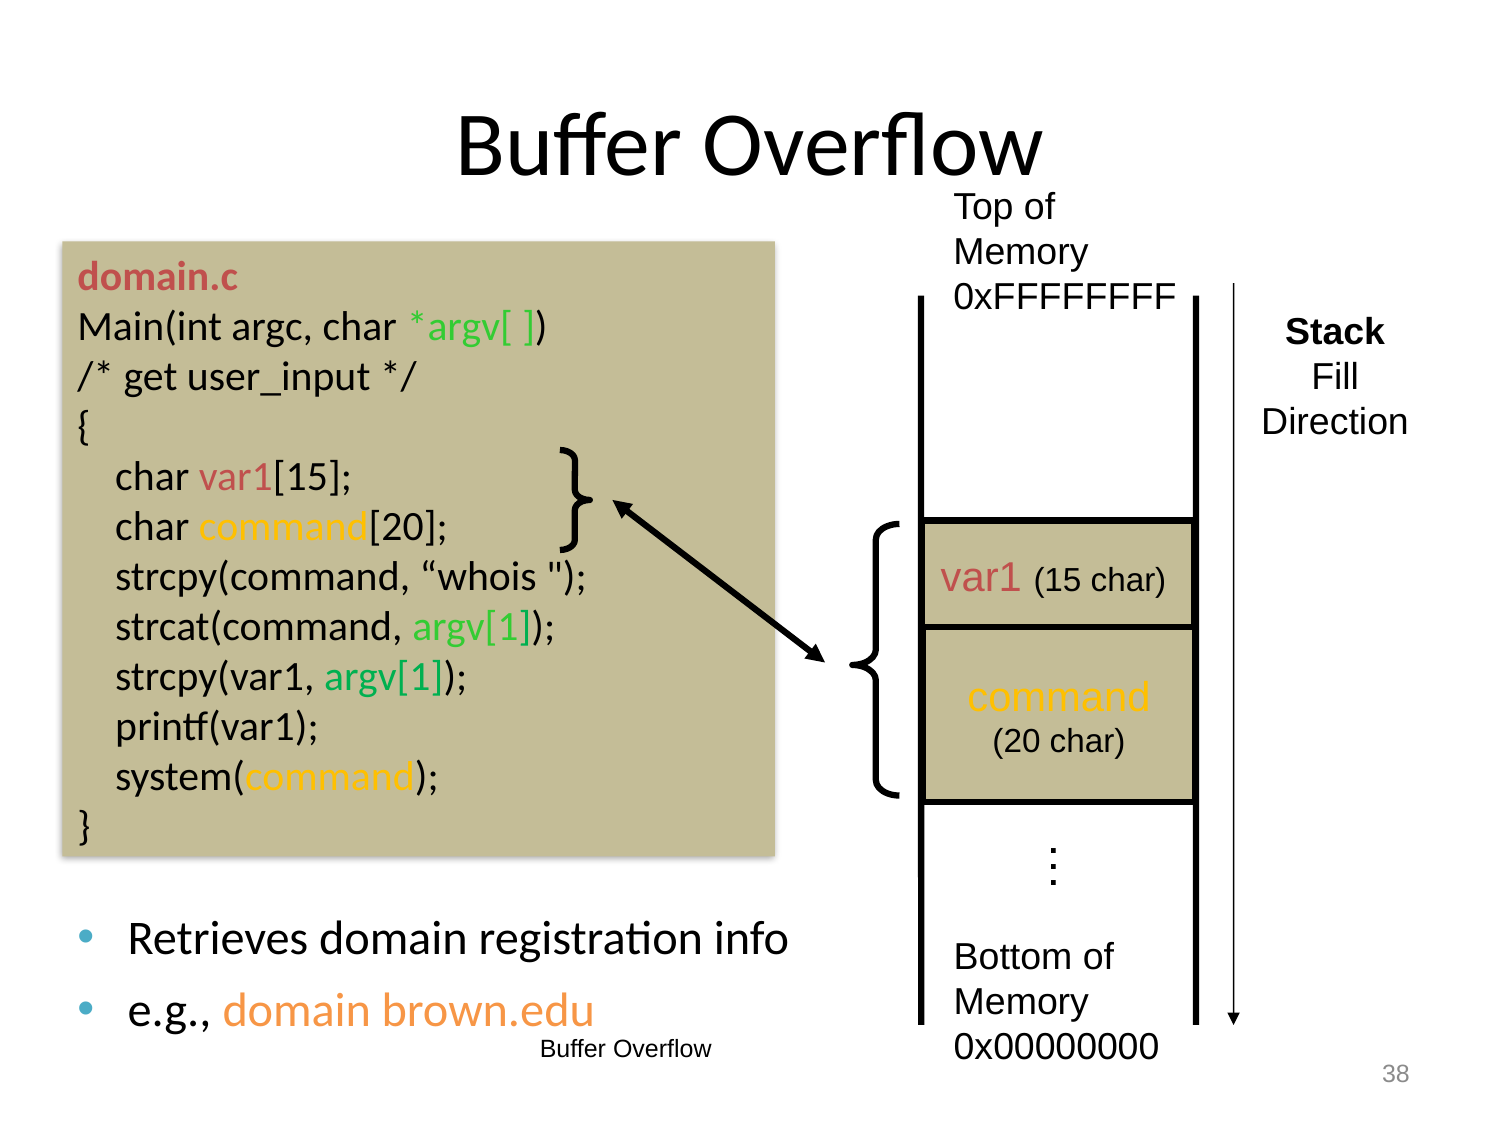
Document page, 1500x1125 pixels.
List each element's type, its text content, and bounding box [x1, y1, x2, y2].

text_box [612, 499, 826, 663]
text_box [559, 450, 590, 550]
footer Buffer Overflow [525, 1025, 1000, 1085]
text_box [852, 523, 900, 796]
list Retrieves domain registration info e.g., domain brown.edu [62, 887, 915, 1051]
text_box Top of Memory 0xFFFFFFFF [938, 174, 1192, 293]
text_box Bottom of Memory 0x00000000 [939, 1034, 1175, 1075]
text_box domain.c Main(int argc, char *argv[ ]) /* get user_input */ { char var1[15]; char command[20]; strcpy(command, “whois "); strcat(command, argv[1]); strcpy(var1, argv[1]); printf(var1); system(command); } [62, 241, 775, 857]
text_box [920, 295, 1197, 1026]
text_box Stack Fill Direction [1246, 299, 1424, 450]
slide_number 38 [1074, 1042, 1425, 1103]
text_box [1227, 283, 1240, 1025]
title Buffer Overflow [74, 44, 1426, 233]
